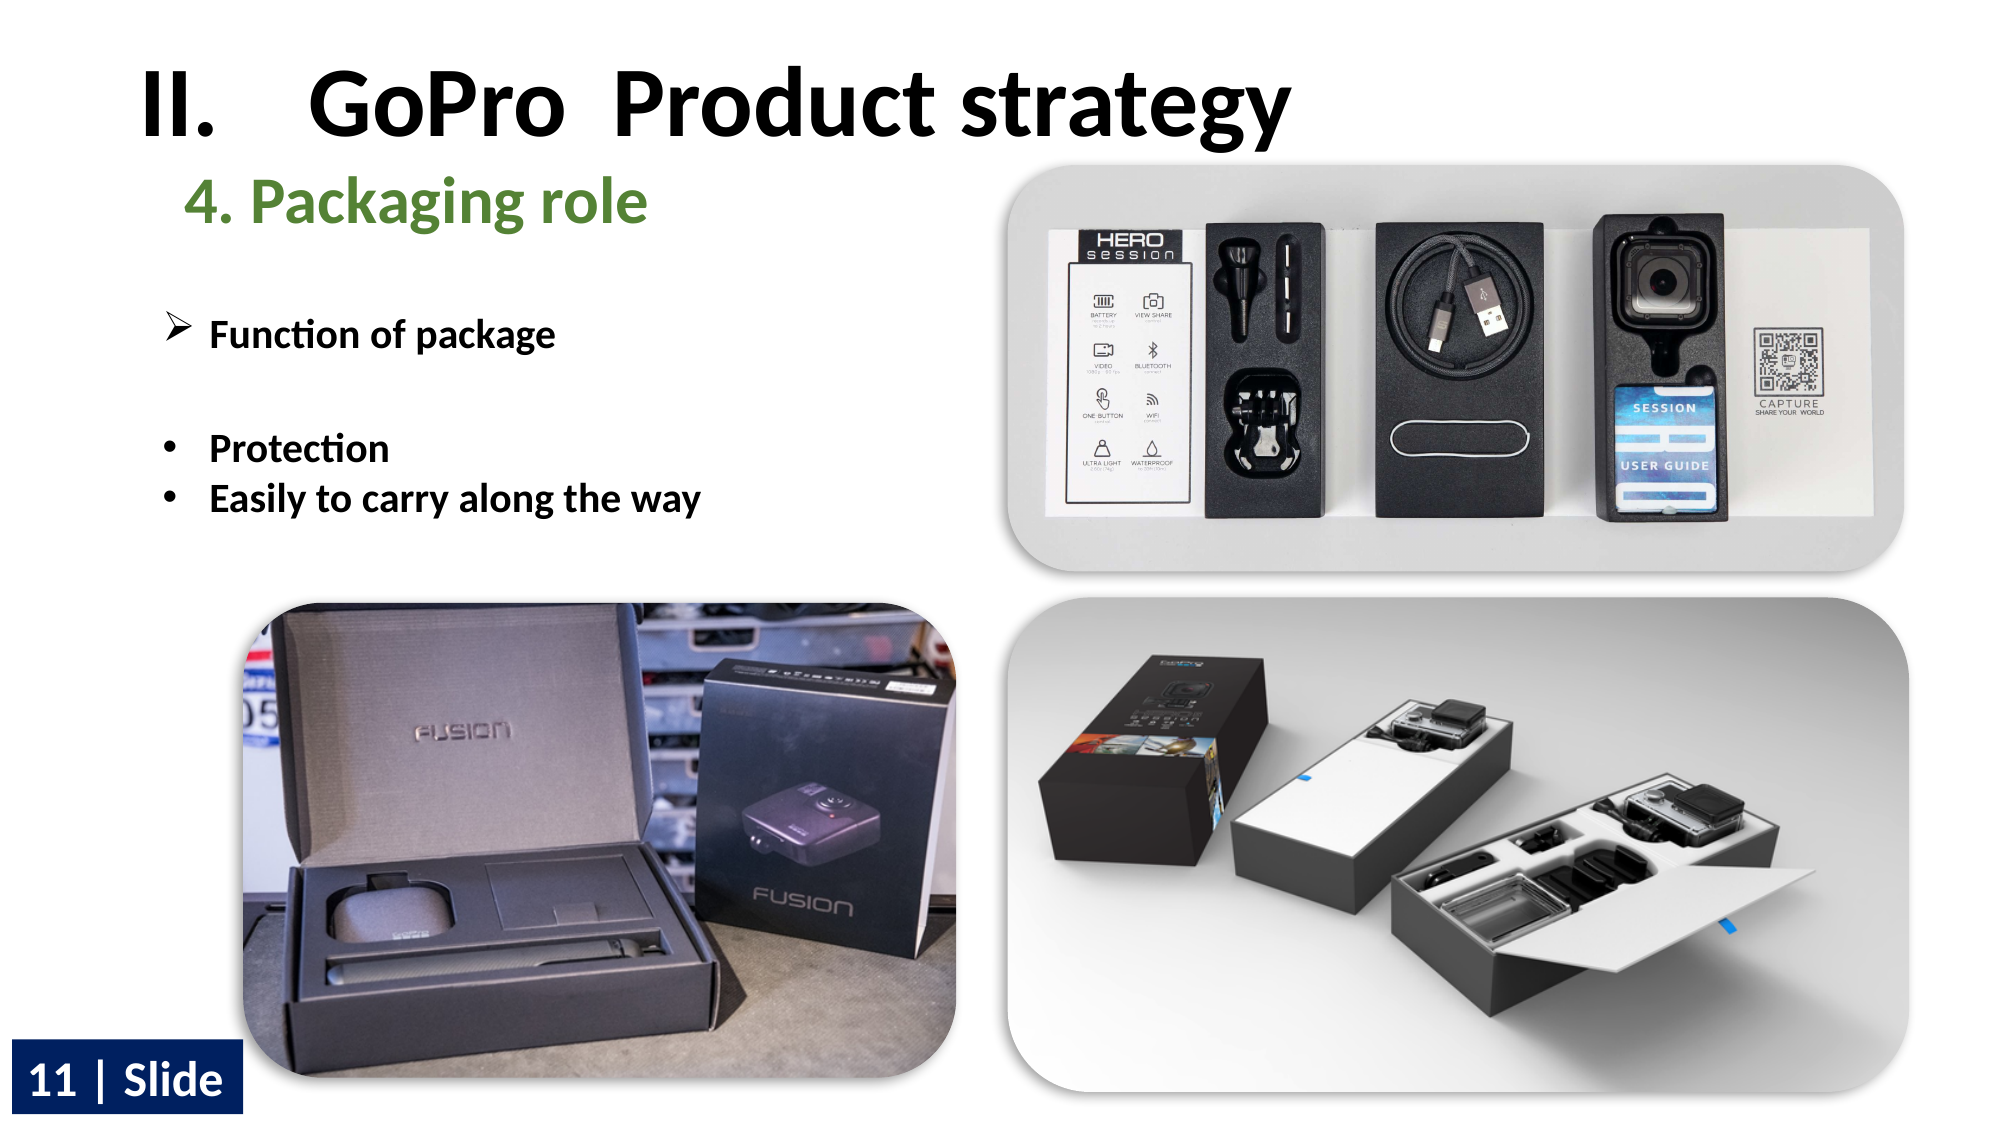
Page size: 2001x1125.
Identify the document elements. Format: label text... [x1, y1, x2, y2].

picture [1007, 165, 1905, 572]
picture [1007, 597, 1910, 1092]
text_box Function of package [147, 299, 605, 365]
text_box GoPro Product strategy [125, 28, 1350, 164]
text_box 4. Packaging role [169, 149, 821, 245]
picture [243, 602, 957, 1078]
text_box 11 | Slide [12, 1039, 244, 1115]
text_box Protection Easily to carry along the way [147, 413, 738, 529]
